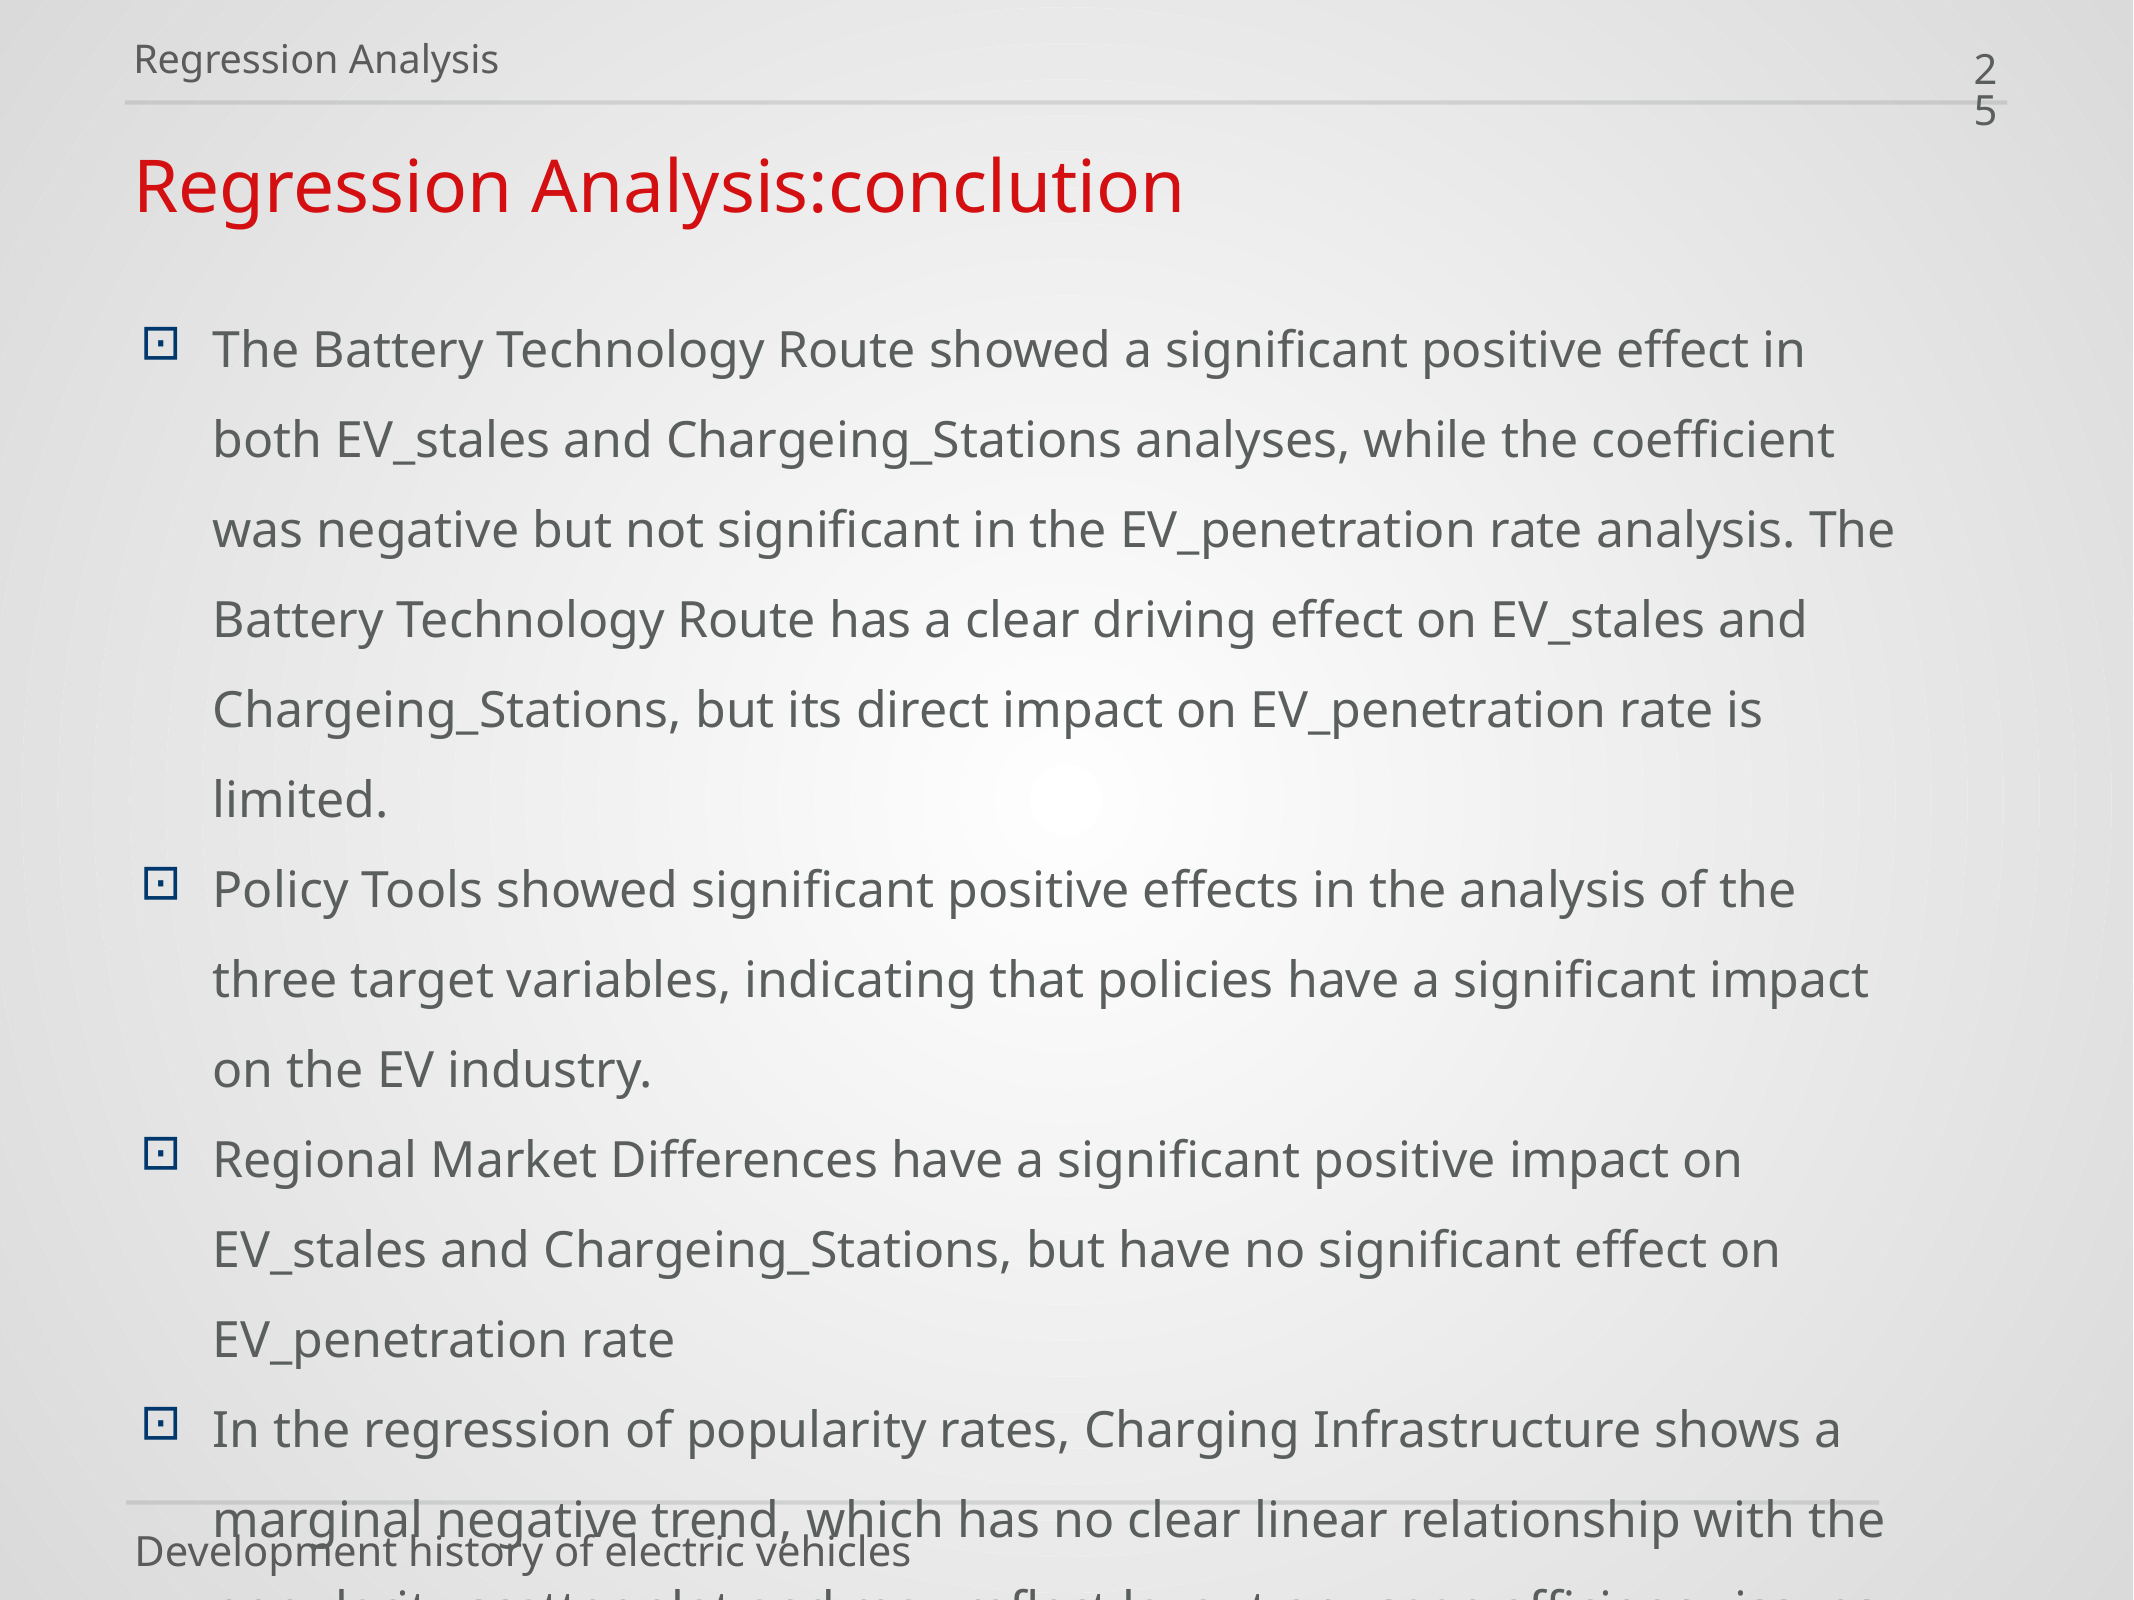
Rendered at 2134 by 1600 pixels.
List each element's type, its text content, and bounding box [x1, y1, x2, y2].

slide_number 25 [1964, 34, 2008, 101]
text_box Regression Analysis [125, 34, 1865, 101]
subtitle The Battery Technology Route showed a significant positive effect in both EV_stales and Chargeing_Stations analyses, while the coefficient was negative but not significant in the EV_penetration rate analysis. The Battery Technology Route has a clear driving effect on EV_stales and Chargeing_Stations, but its direct impact on EV_penetration rate is limited. Policy Tools showed significant positive effects in the analysis of the three target variables, indicating that policies have a significant impact on the EV industry. Regional Market Differences have a significant positive impact on EV_stales and Chargeing_Stations, but have no significant effect on EV_penetration rate In the regression of popularity rates, Charging Infrastructure shows a marginal negative trend, which has no clear linear relationship with the popularity scatter plot and may reflect layout or usage efficiency issues. [125, 280, 1941, 1420]
title Regression Analysis:conclution [124, 130, 2006, 251]
